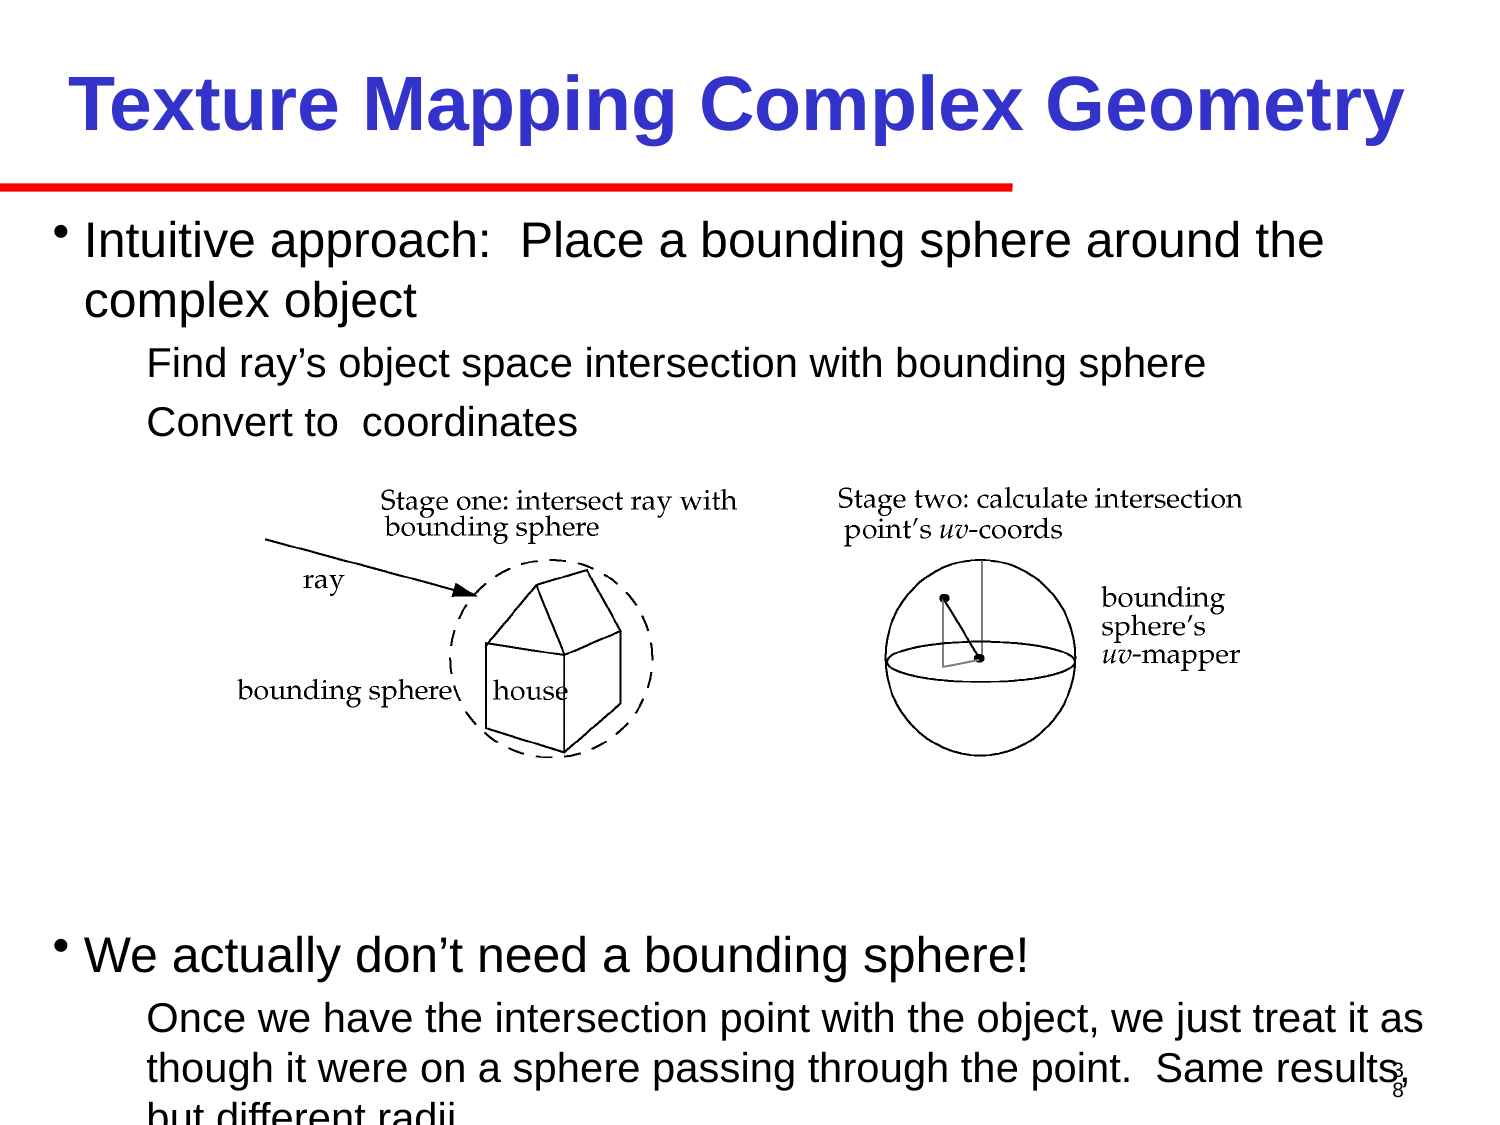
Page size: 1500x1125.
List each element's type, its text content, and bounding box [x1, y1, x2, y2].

picture [237, 487, 1242, 758]
title Texture Mapping Complex Geometry [0, 12, 1475, 188]
slide_number 38 [1324, 1037, 1388, 1101]
